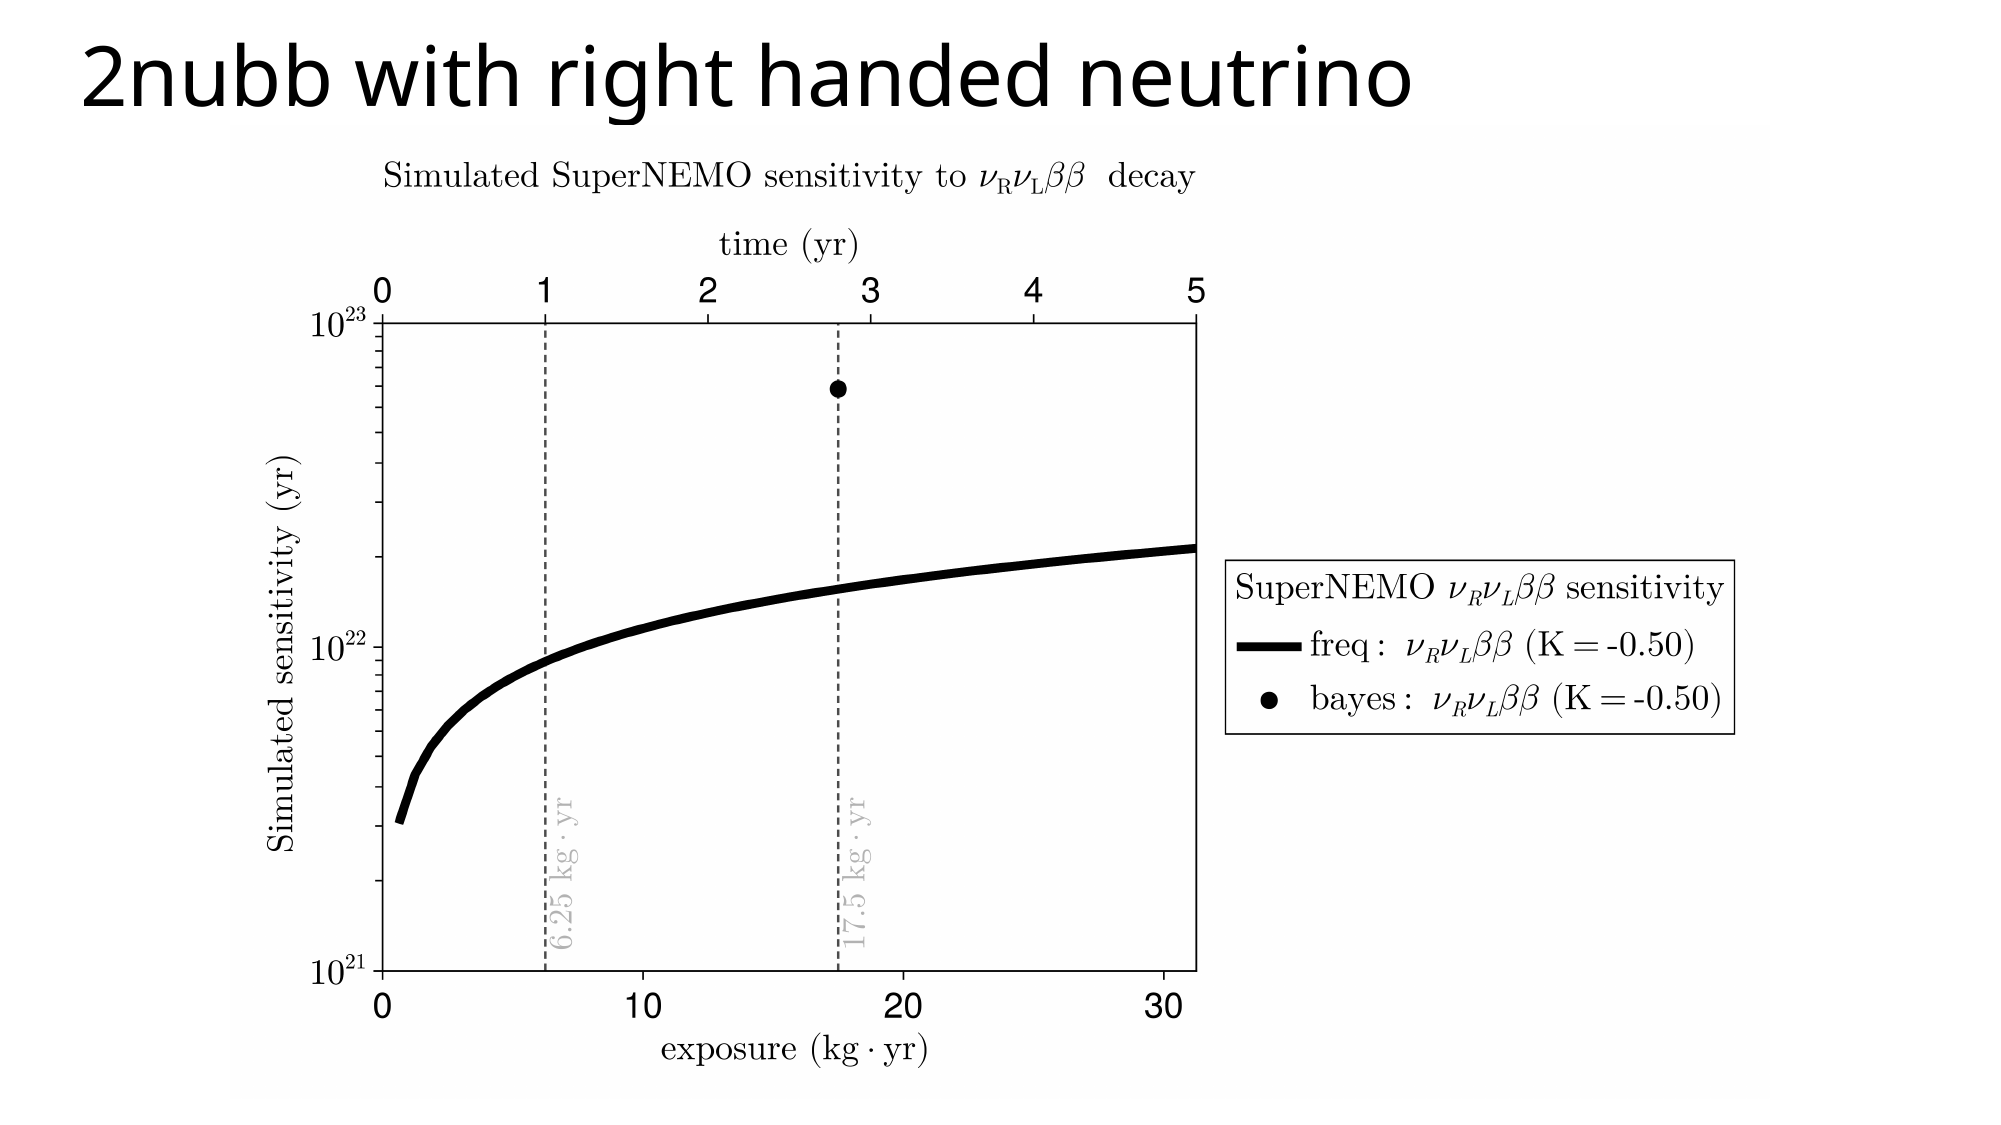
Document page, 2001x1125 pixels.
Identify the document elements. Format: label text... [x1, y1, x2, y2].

title 2nubb with right handed neutrino [65, 26, 1791, 132]
picture [229, 125, 1771, 1099]
